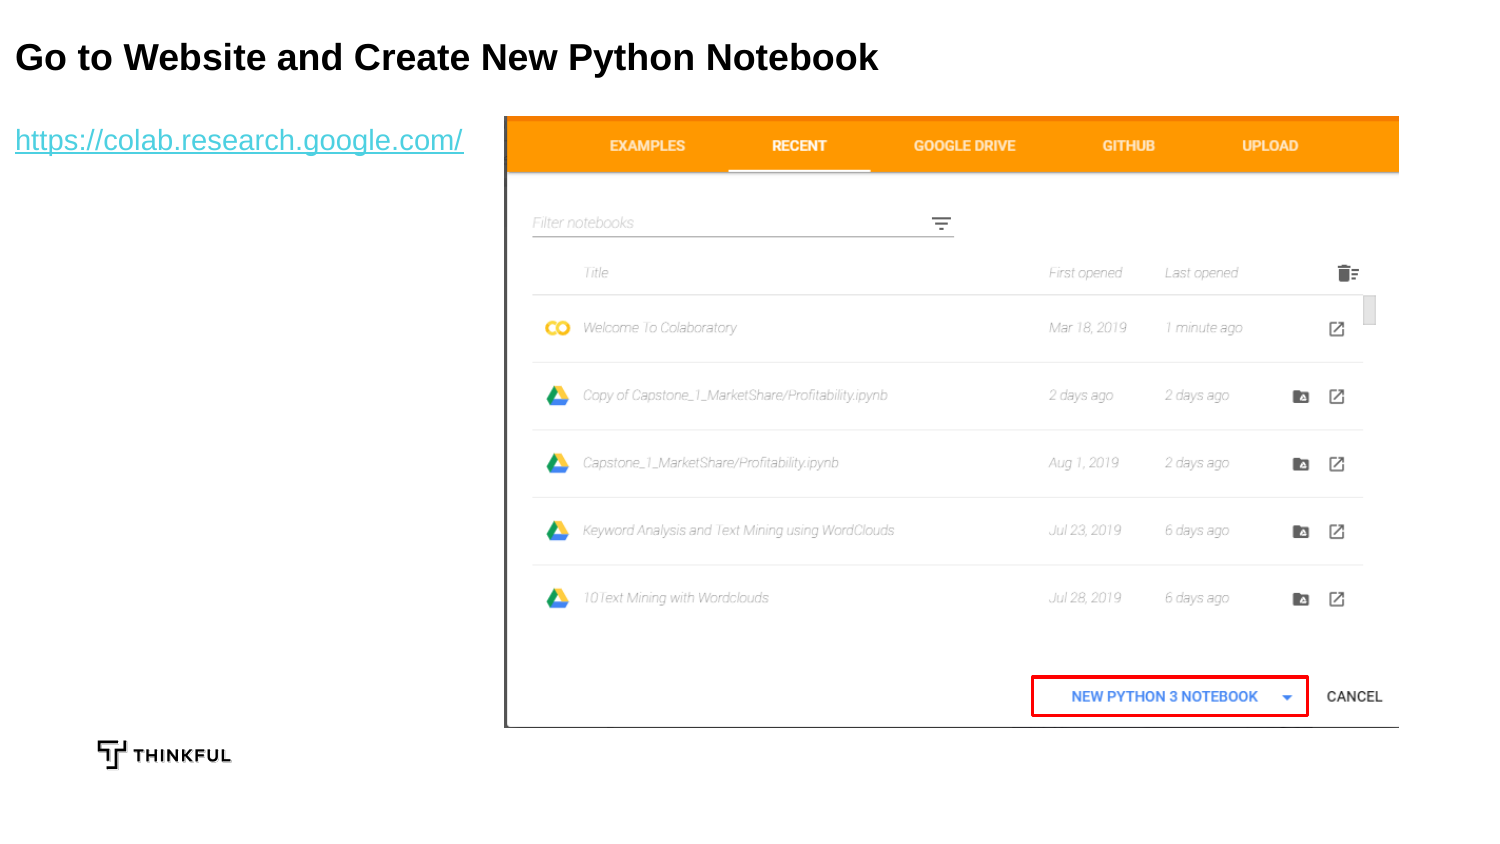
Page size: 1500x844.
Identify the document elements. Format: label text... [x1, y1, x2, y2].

picture [503, 116, 1399, 728]
picture [71, 716, 258, 795]
text_box Go to Website and Create New Python Notebook https://colab.research.google.com/ [0, 0, 1463, 707]
